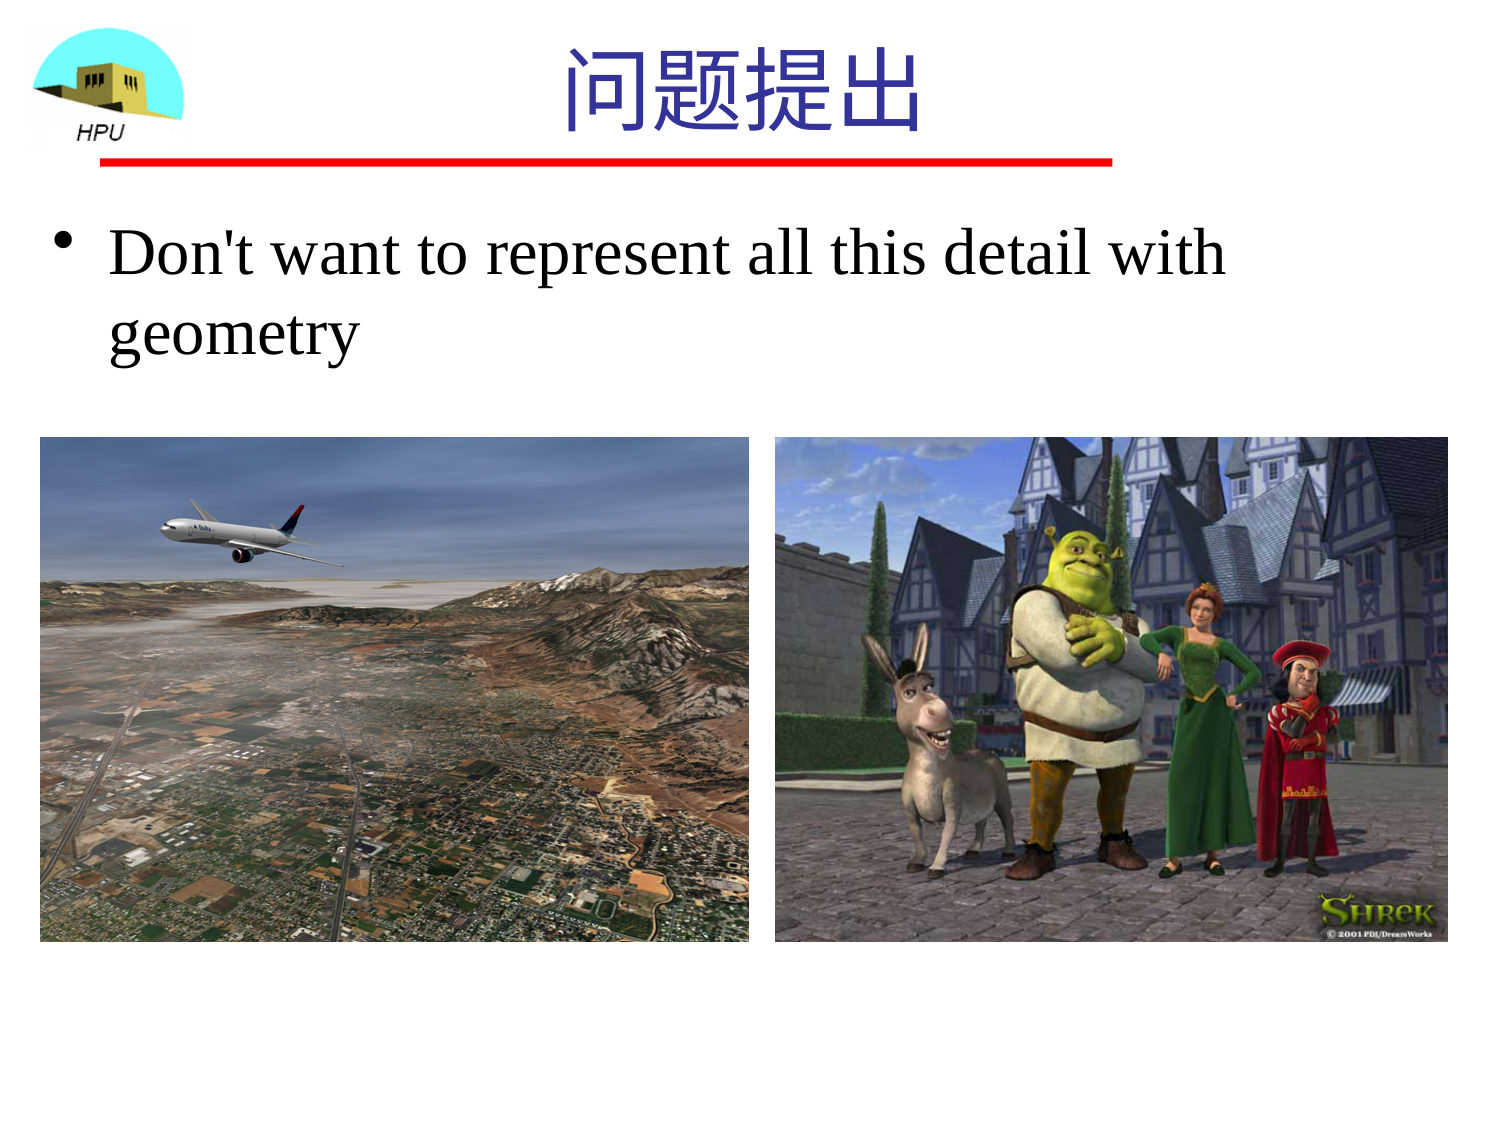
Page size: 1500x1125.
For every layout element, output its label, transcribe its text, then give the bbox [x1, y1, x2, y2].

list Don't want to represent all this detail with geometry [37, 200, 1475, 1050]
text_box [775, 437, 1448, 942]
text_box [40, 437, 749, 942]
title 问题提出 [24, 12, 1463, 163]
